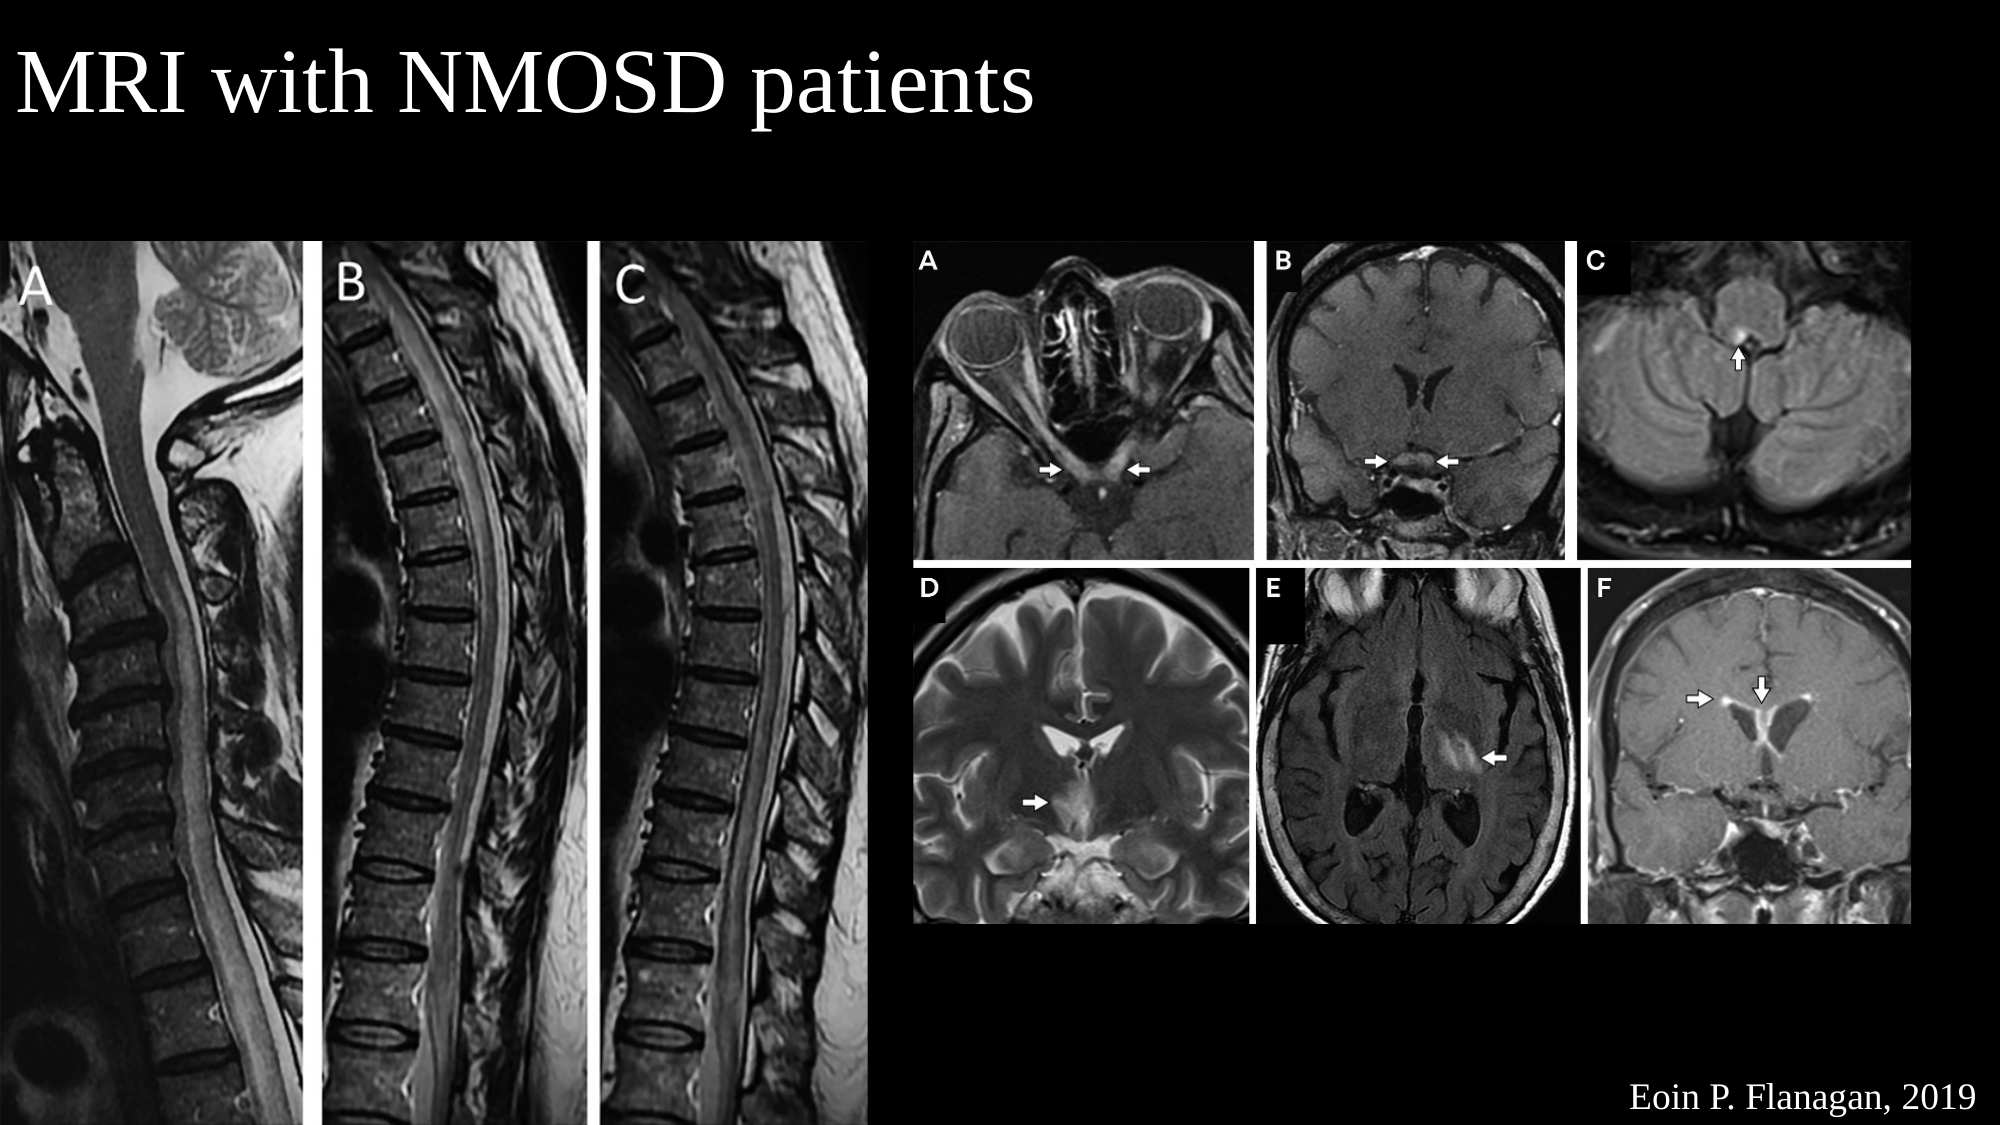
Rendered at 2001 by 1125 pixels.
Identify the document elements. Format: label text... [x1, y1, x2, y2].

title MRI with NMOSD patients [0, 0, 2000, 167]
picture [0, 240, 868, 1125]
text_box Eoin P. Flanagan, 2019 [1614, 1064, 2000, 1125]
picture [913, 240, 1912, 924]
